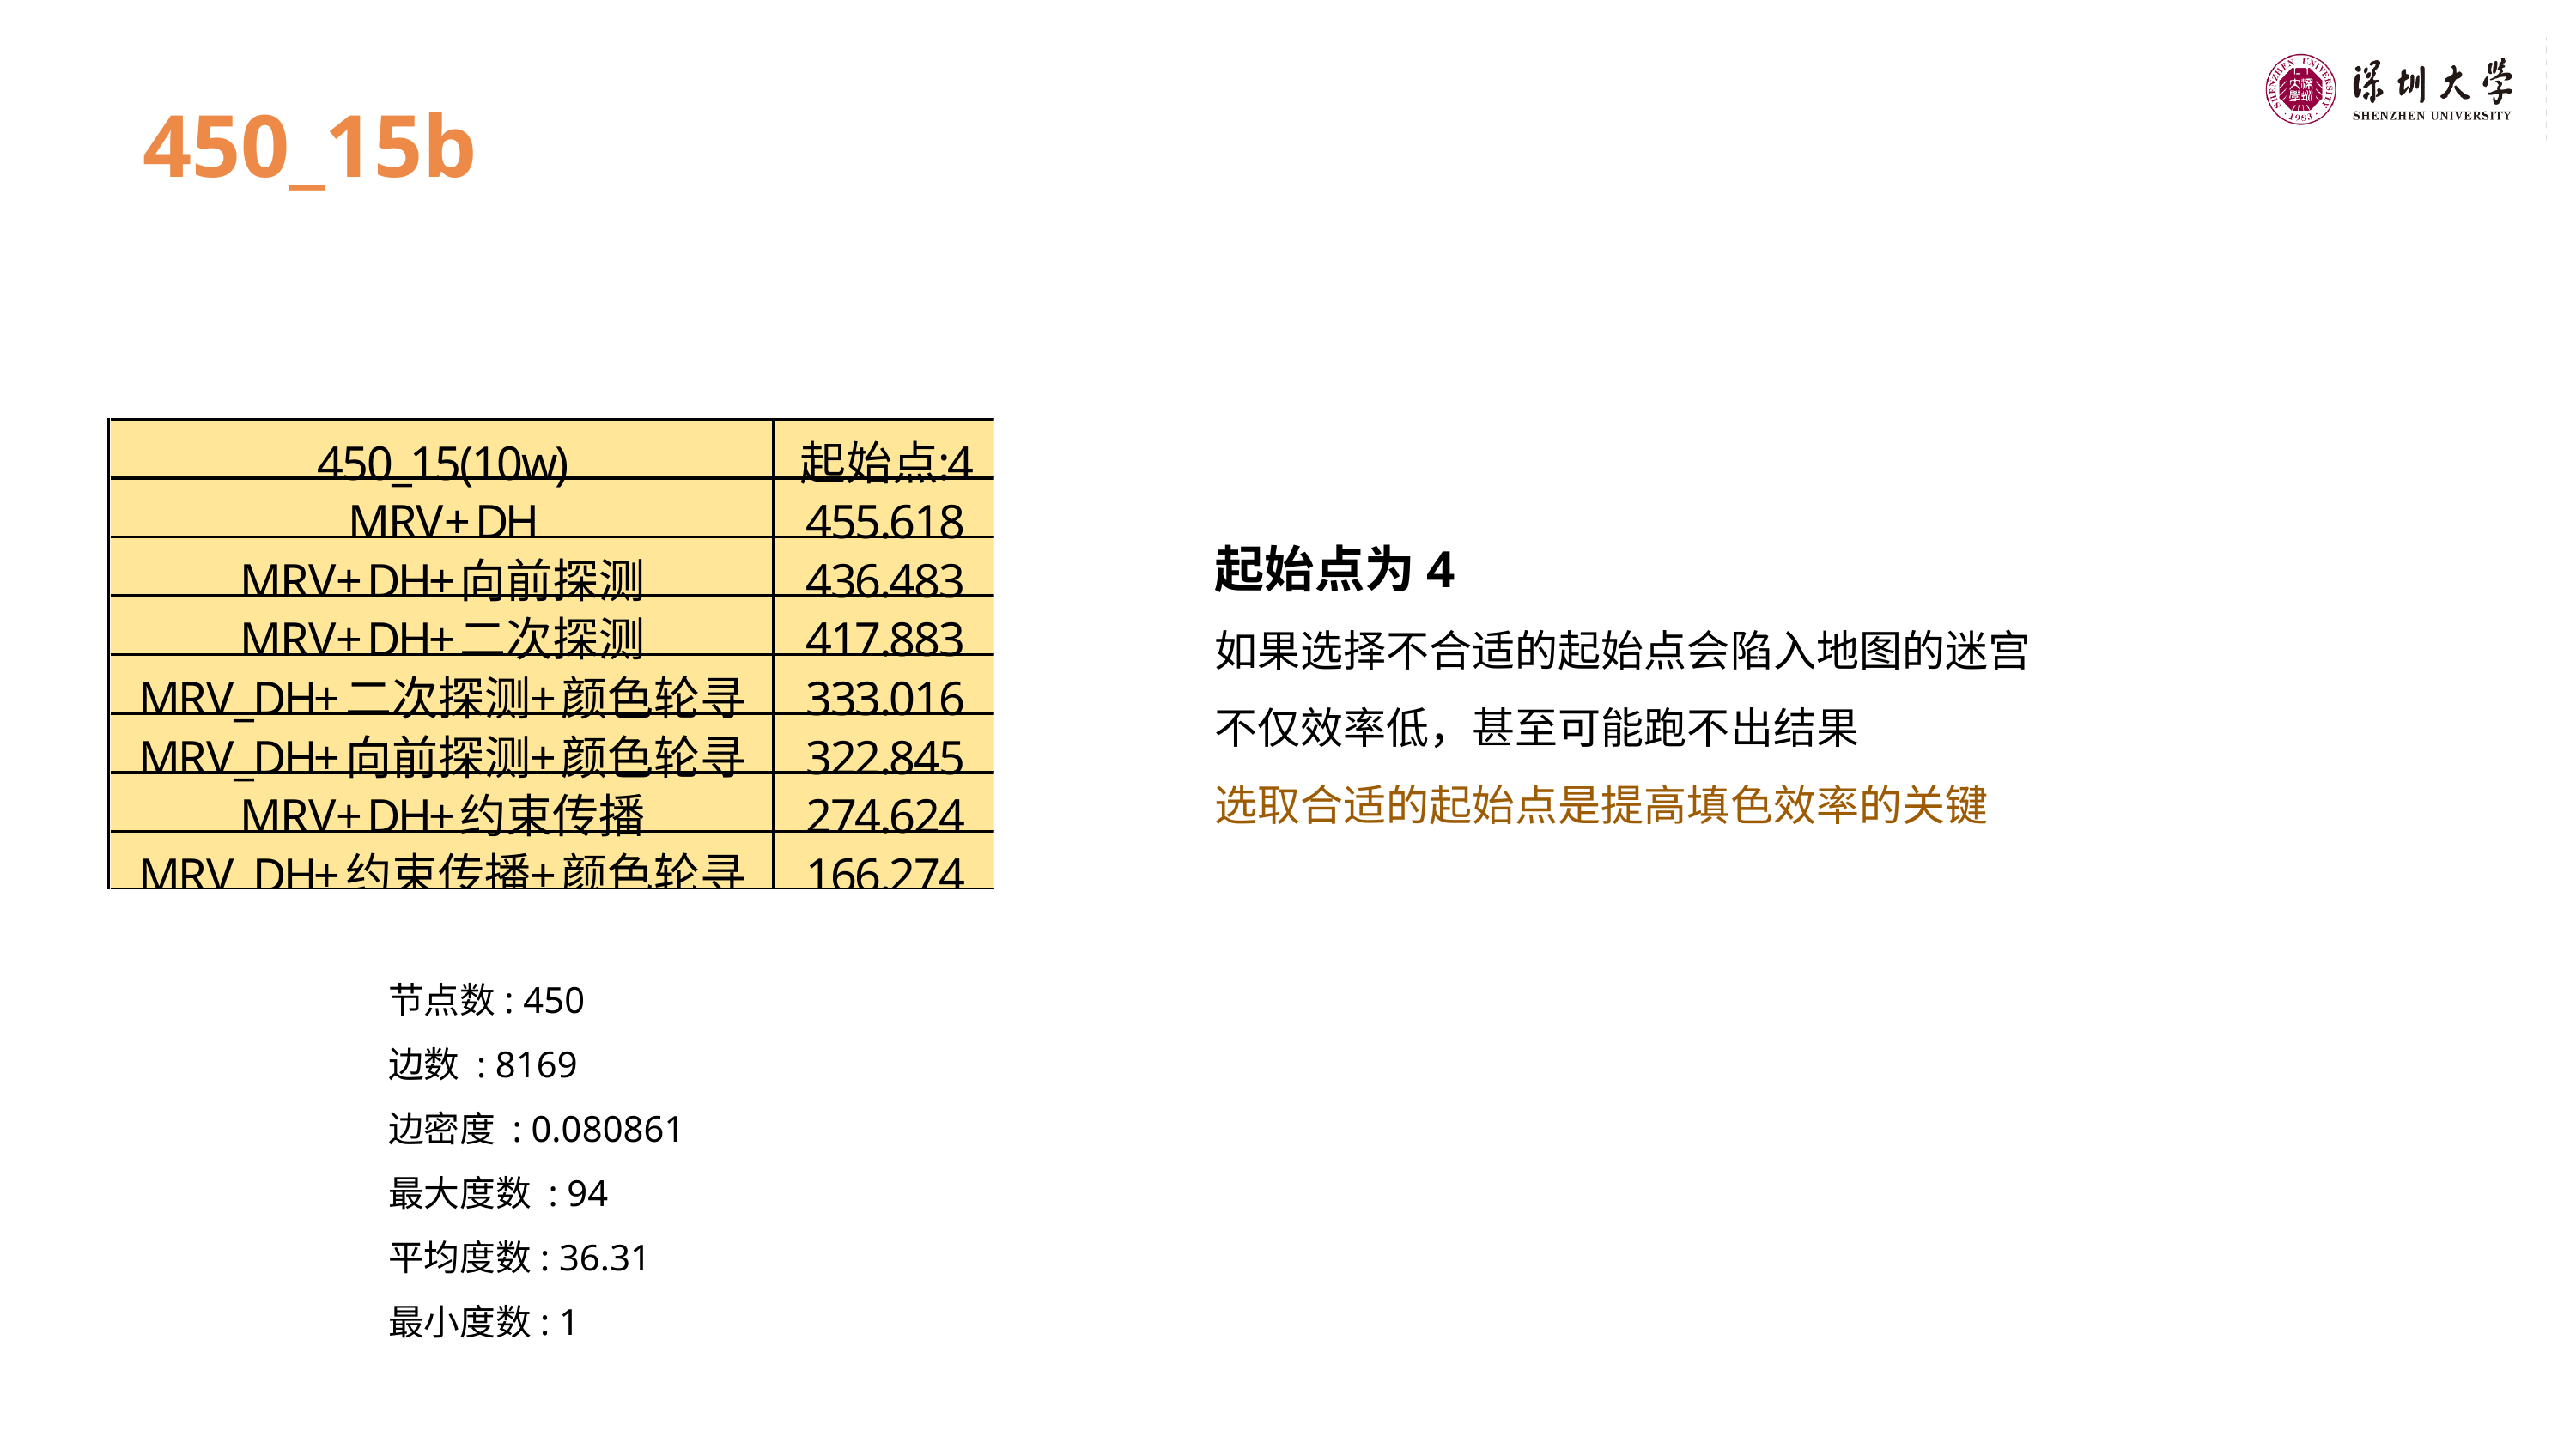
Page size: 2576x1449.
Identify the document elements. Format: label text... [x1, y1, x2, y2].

picture [106, 417, 998, 893]
text_box 节点数: 450 边数 : 8169 边密度 : 0.080861 最大度数 : 94 平均度数: 36.31 最小度数: 1 [375, 949, 1750, 1349]
text_box 450_15b [0, 85, 793, 202]
picture [2243, 37, 2548, 144]
text_box 起始点为4 如果选择不合适的起始点会陷入地图的迷宫 不仅效率低，甚至可能跑不出结果 选取合适的起始点是提高填色效率的关键 [1201, 501, 2576, 836]
